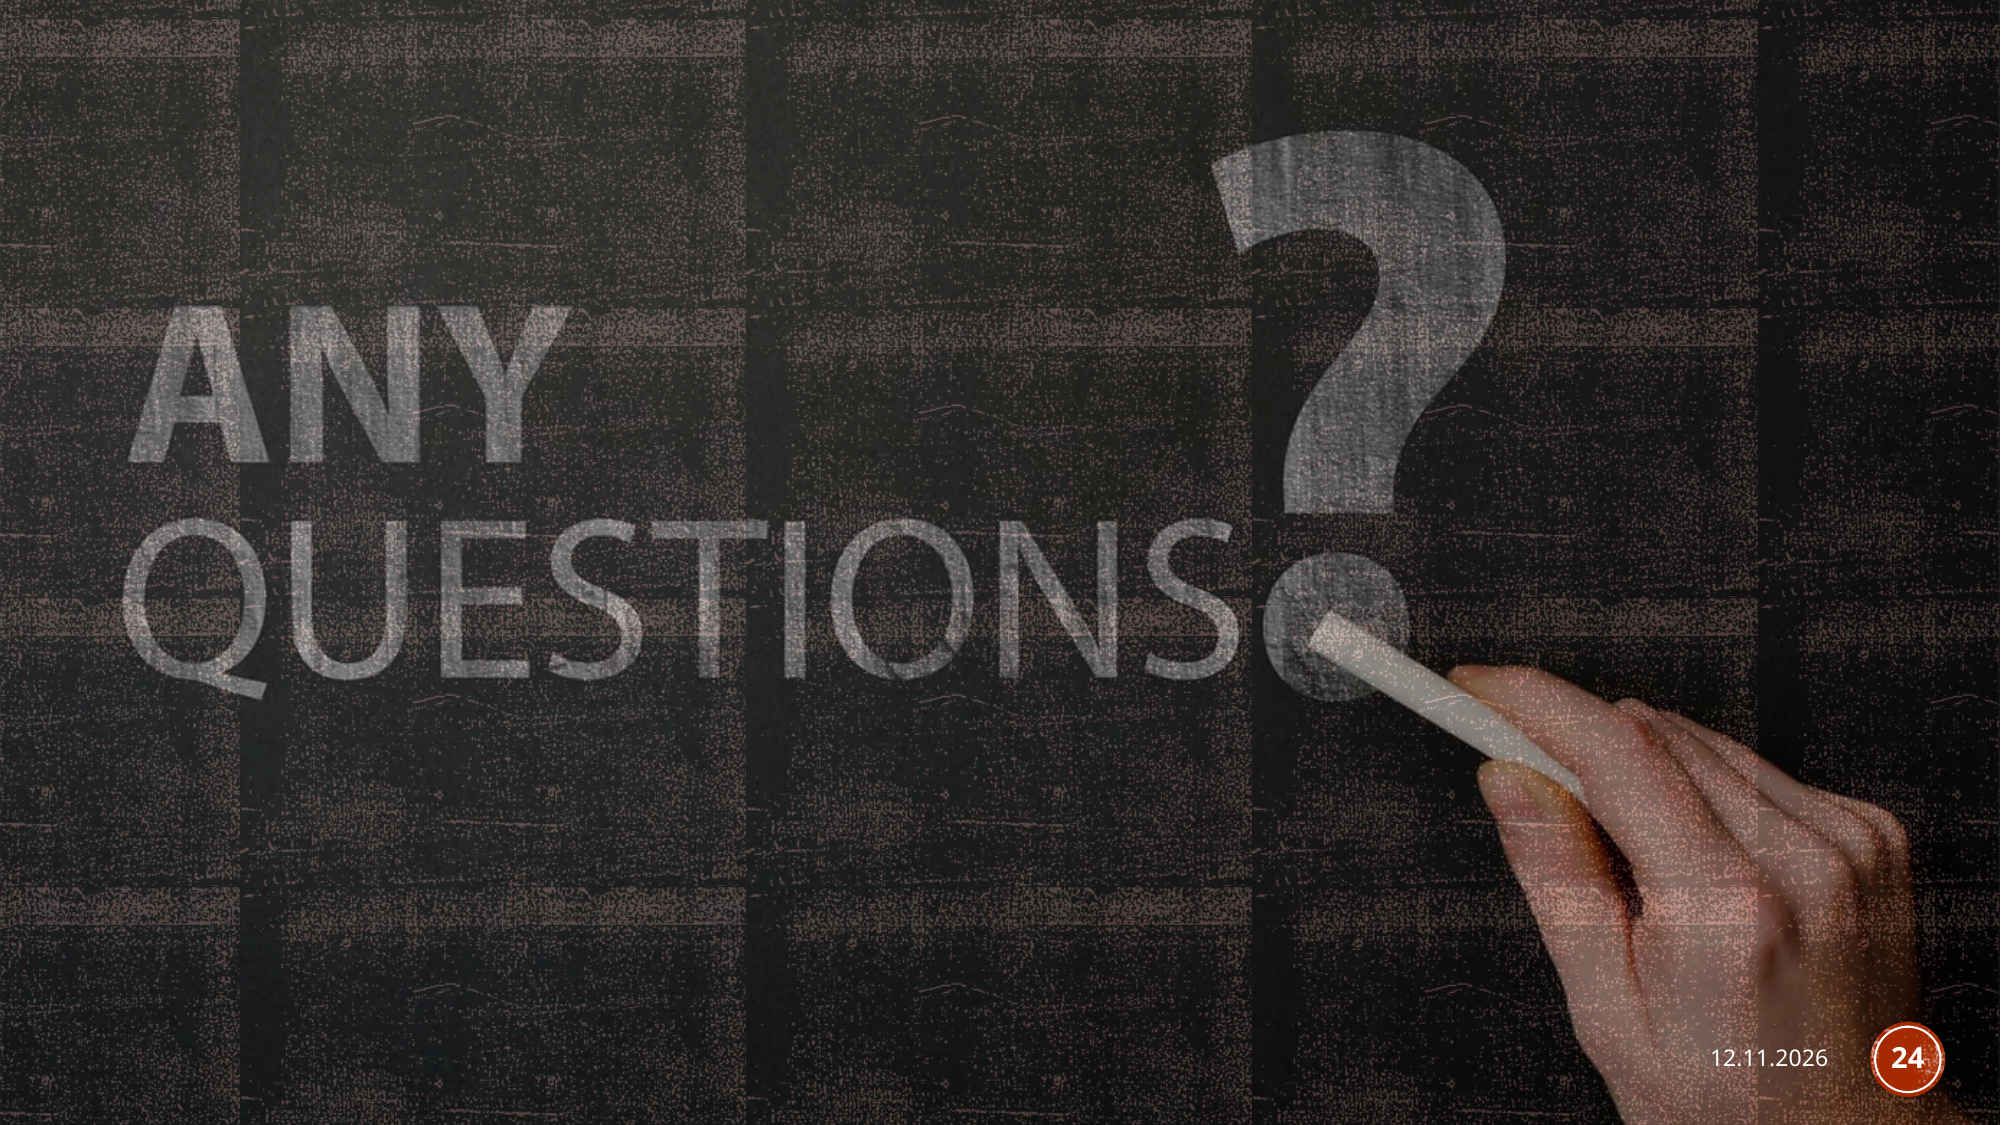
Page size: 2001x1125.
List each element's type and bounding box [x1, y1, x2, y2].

picture [2, 2, 1997, 1124]
text_box [1873, 1025, 1943, 1095]
